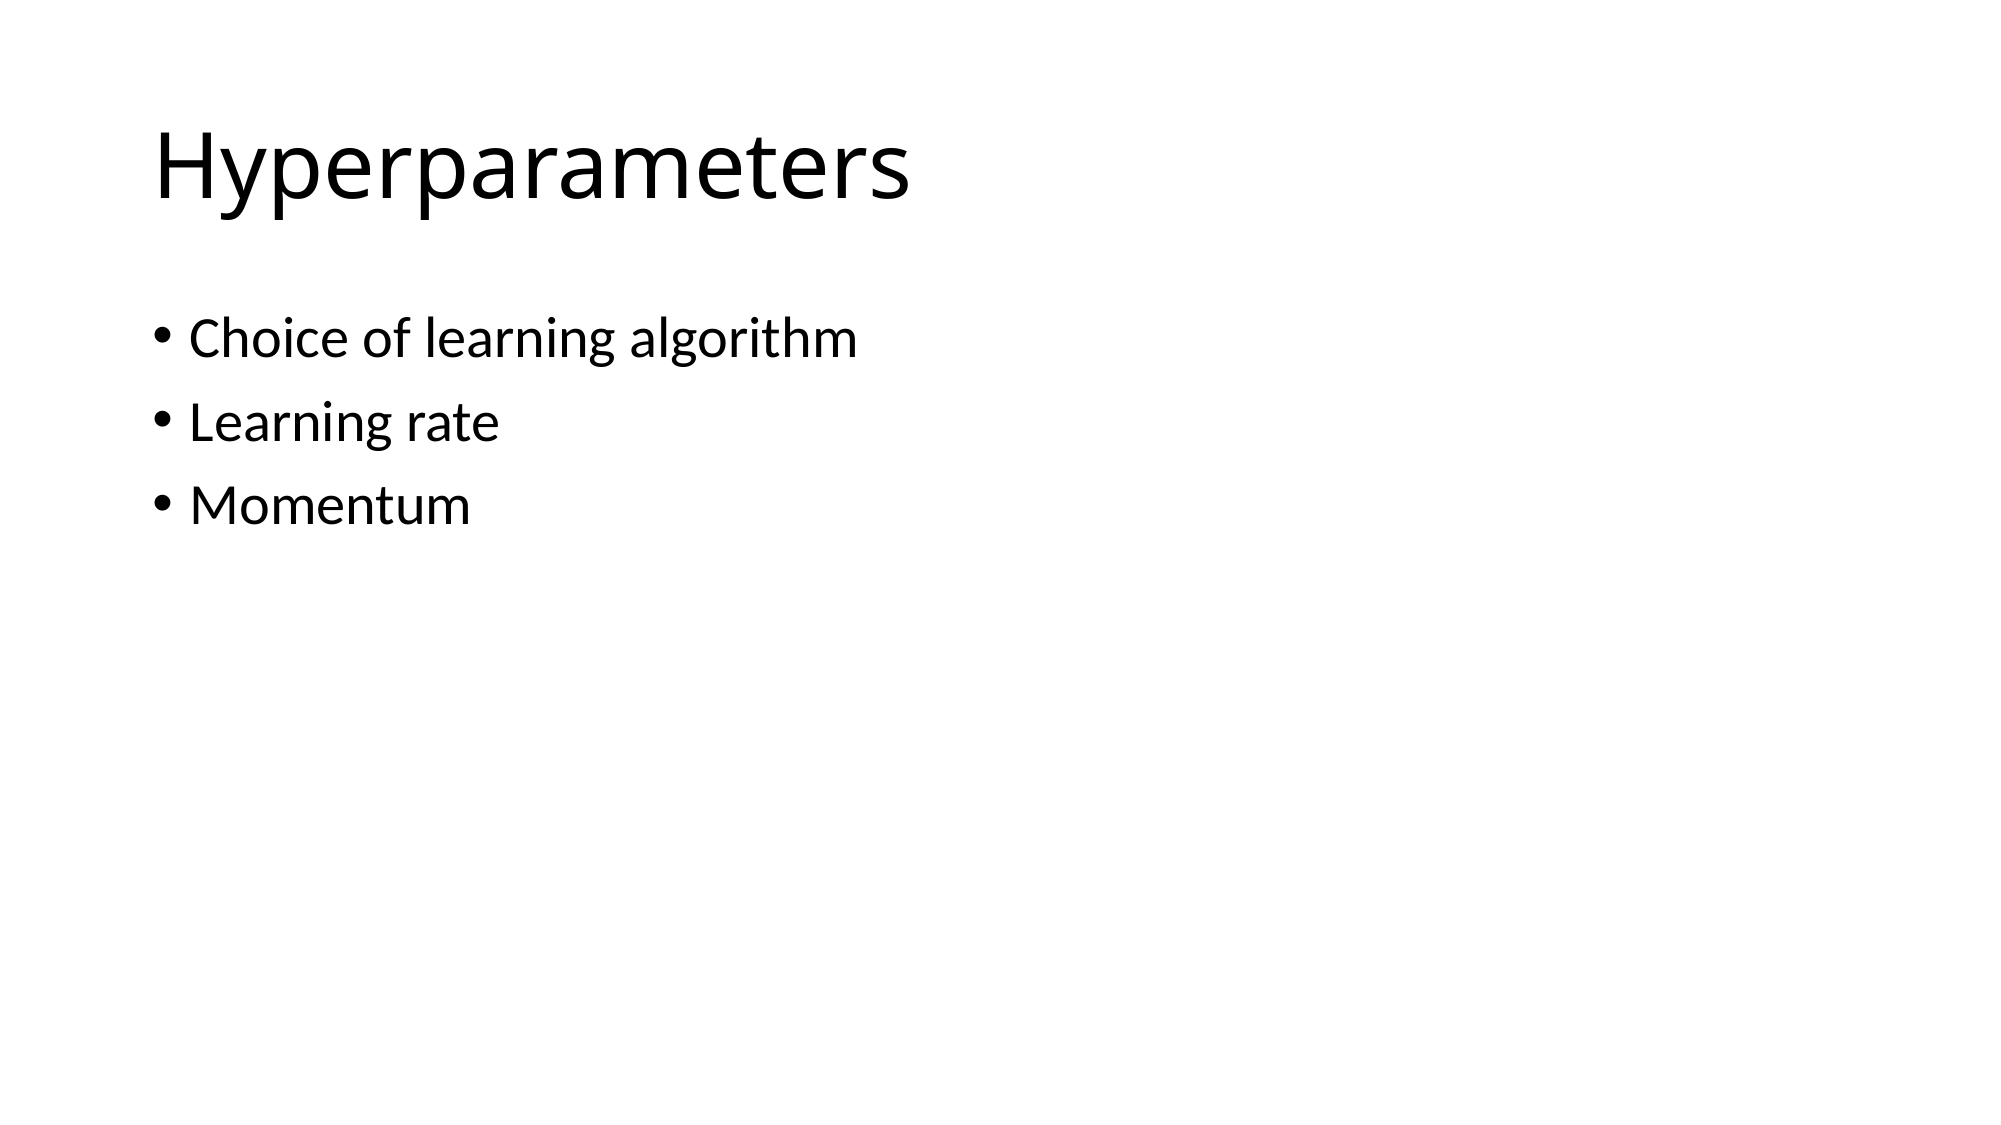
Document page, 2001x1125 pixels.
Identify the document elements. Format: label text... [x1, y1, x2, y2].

list Choice of learning algorithm Learning rate Momentum [137, 299, 1863, 1014]
title Hyperparameters [137, 59, 1863, 278]
